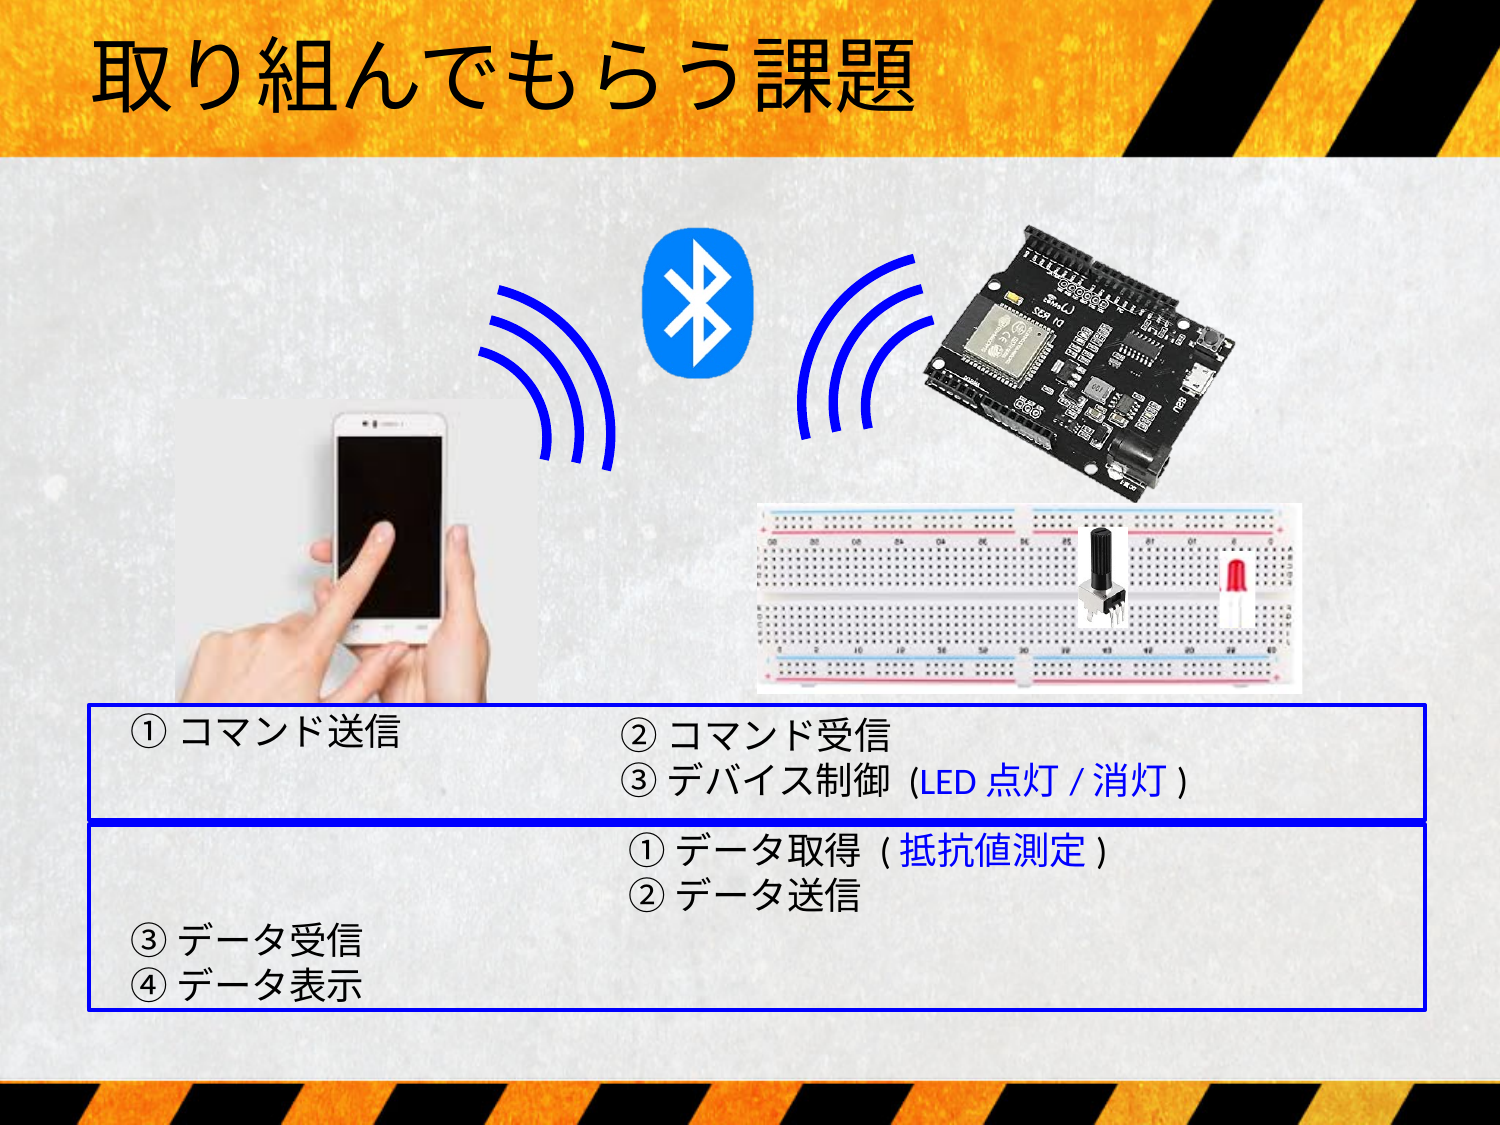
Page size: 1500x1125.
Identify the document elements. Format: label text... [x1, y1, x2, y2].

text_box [312, 284, 612, 583]
title 取り組んでもらう課題 [75, 0, 1425, 146]
text_box [87, 703, 1427, 822]
picture [0, 0, 1500, 1125]
text_box [87, 822, 1427, 1012]
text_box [801, 253, 1100, 552]
